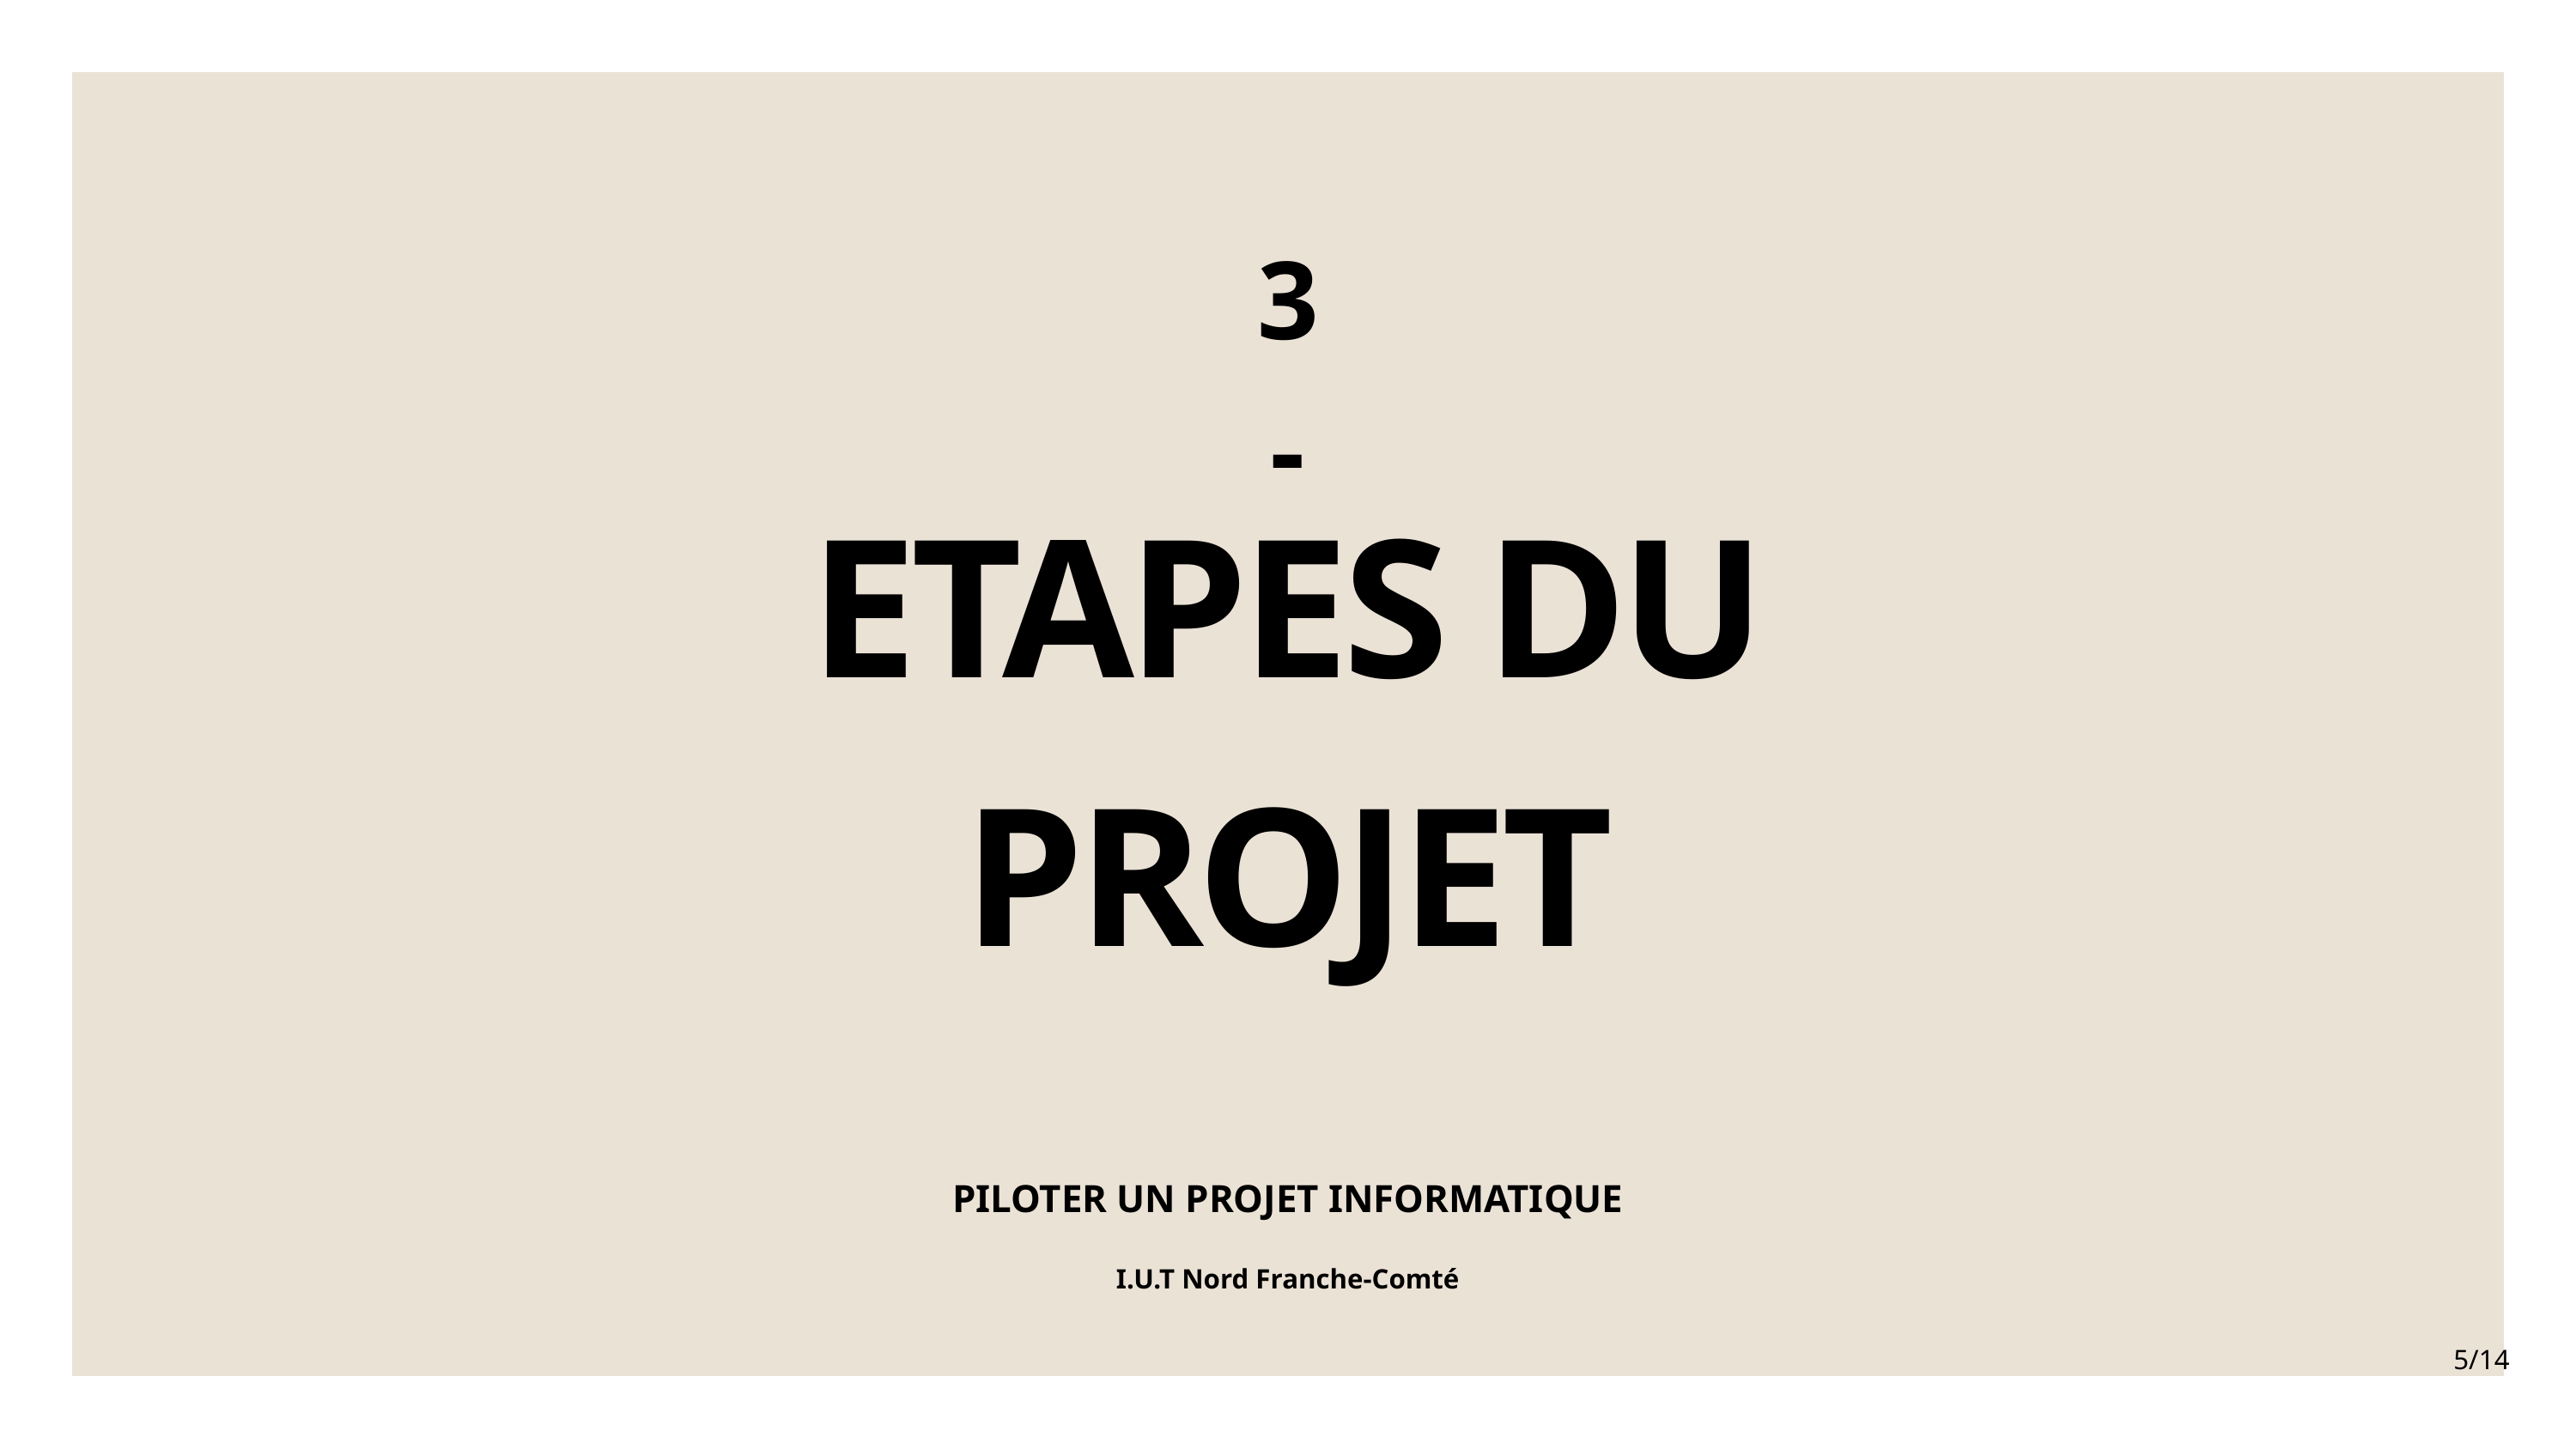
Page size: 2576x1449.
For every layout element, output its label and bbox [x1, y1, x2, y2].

text_box [72, 72, 2504, 1377]
text_box [945, 1172, 1631, 1294]
text_box [2443, 1331, 2520, 1392]
